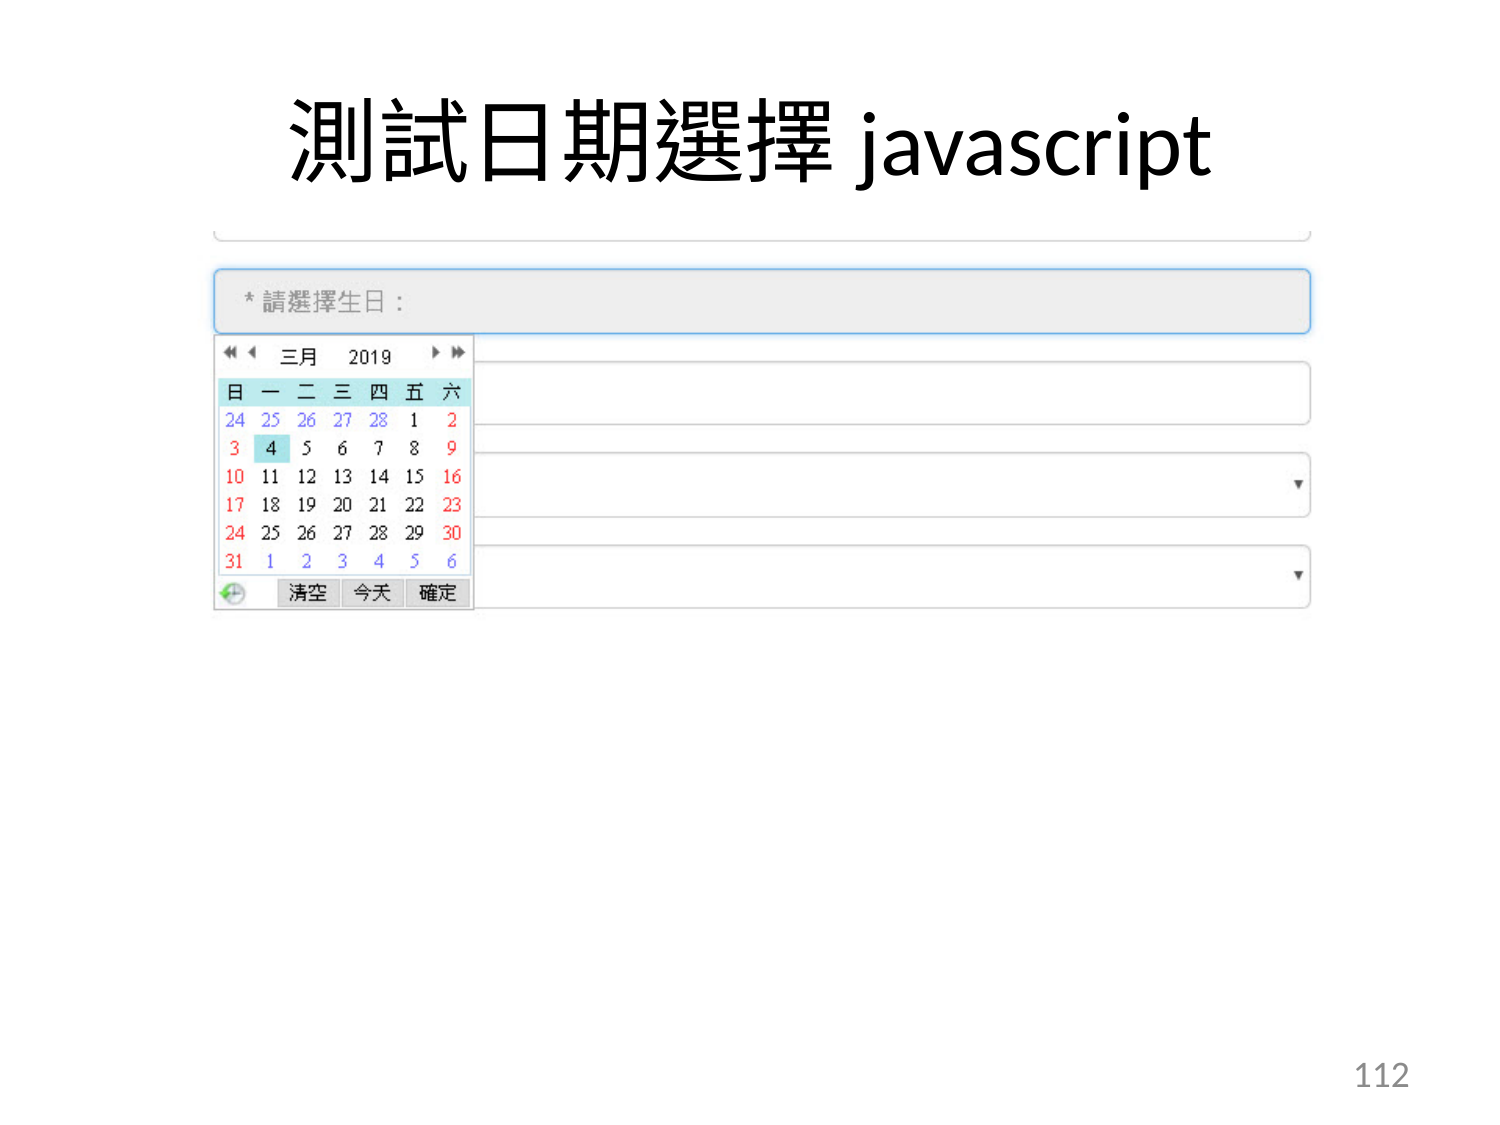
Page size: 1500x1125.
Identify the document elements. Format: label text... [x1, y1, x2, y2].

slide_number 112 [1074, 1042, 1425, 1103]
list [123, 231, 1364, 631]
title 測試日期選擇javascript [75, 45, 1425, 233]
